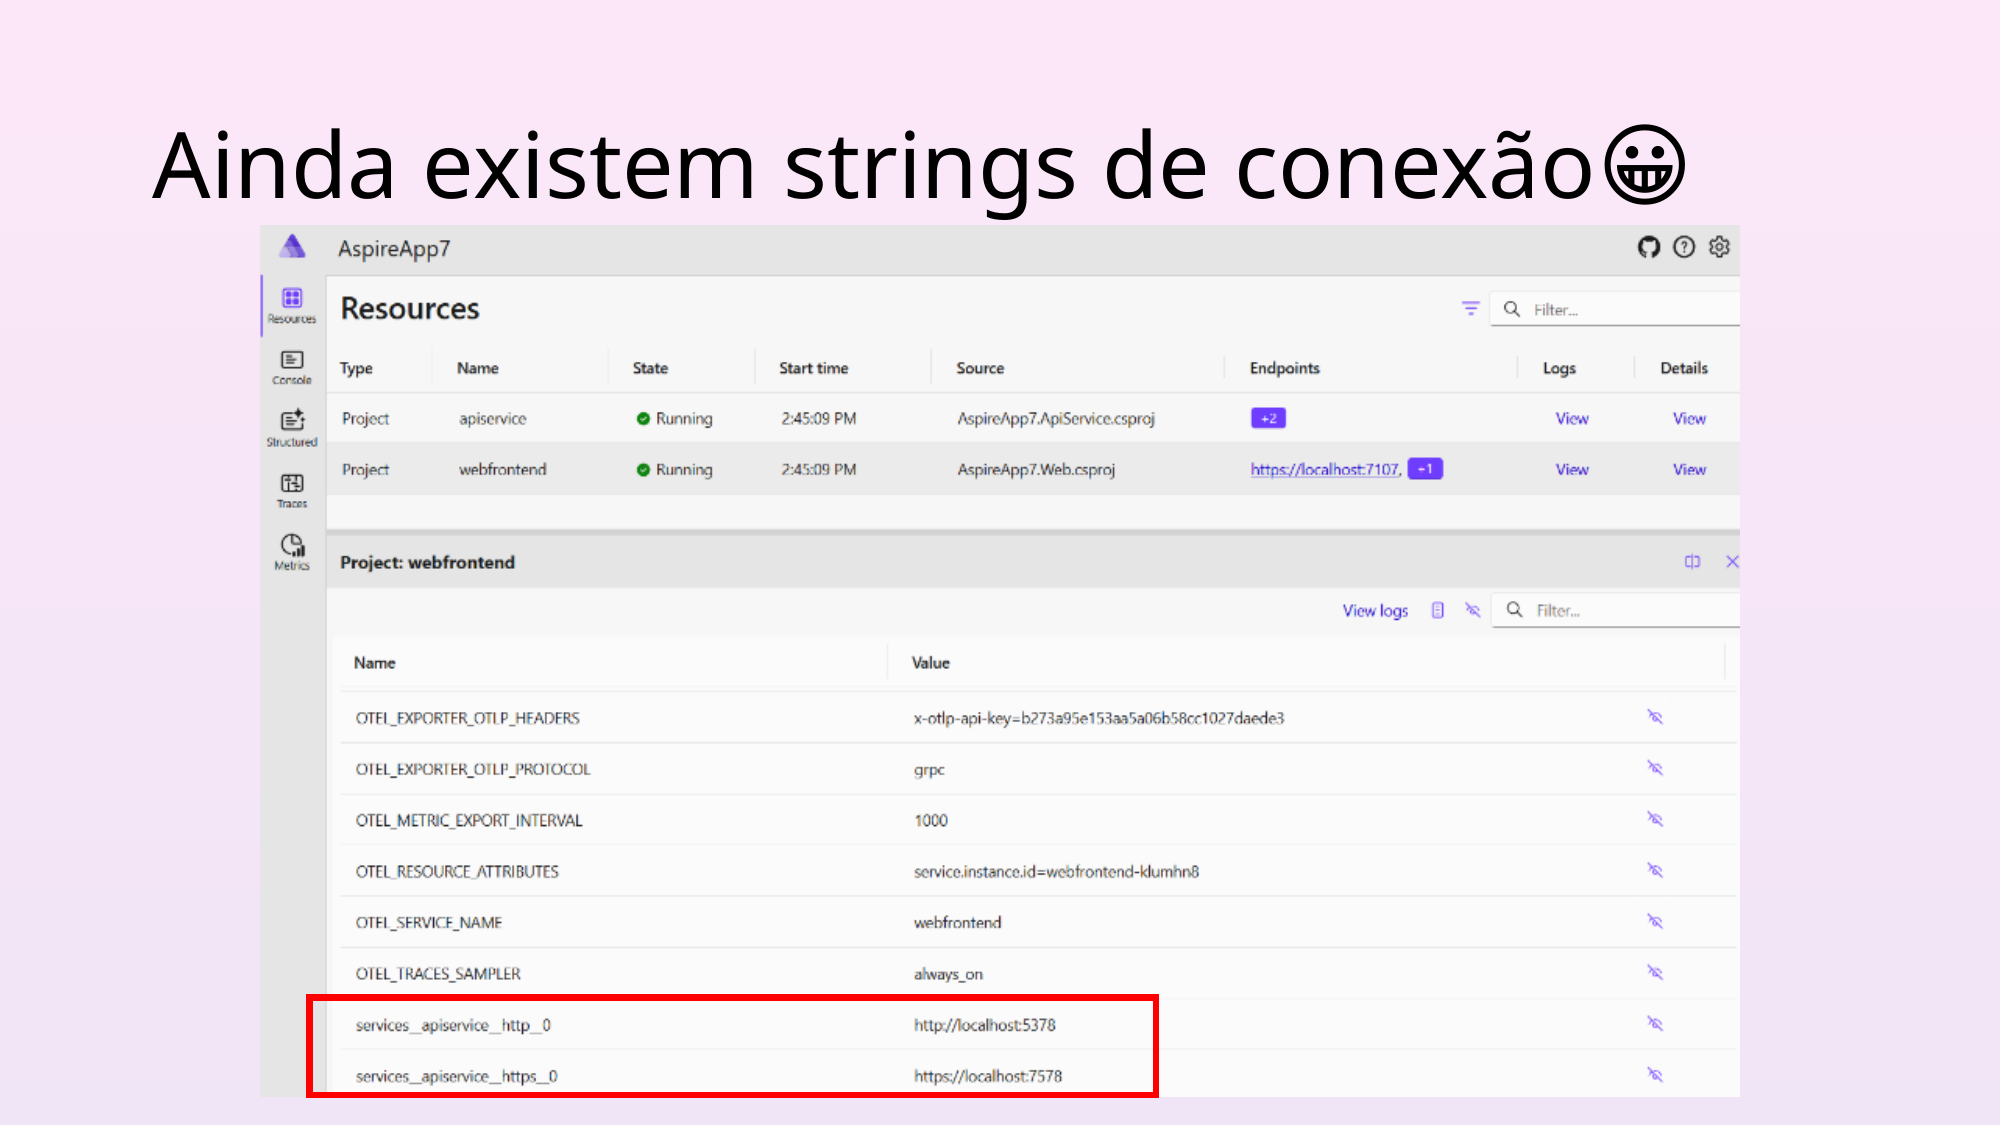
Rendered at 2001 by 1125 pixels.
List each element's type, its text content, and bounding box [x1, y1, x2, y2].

picture [259, 225, 1741, 1097]
title Ainda existem strings de conexão😀 [137, 59, 1863, 278]
